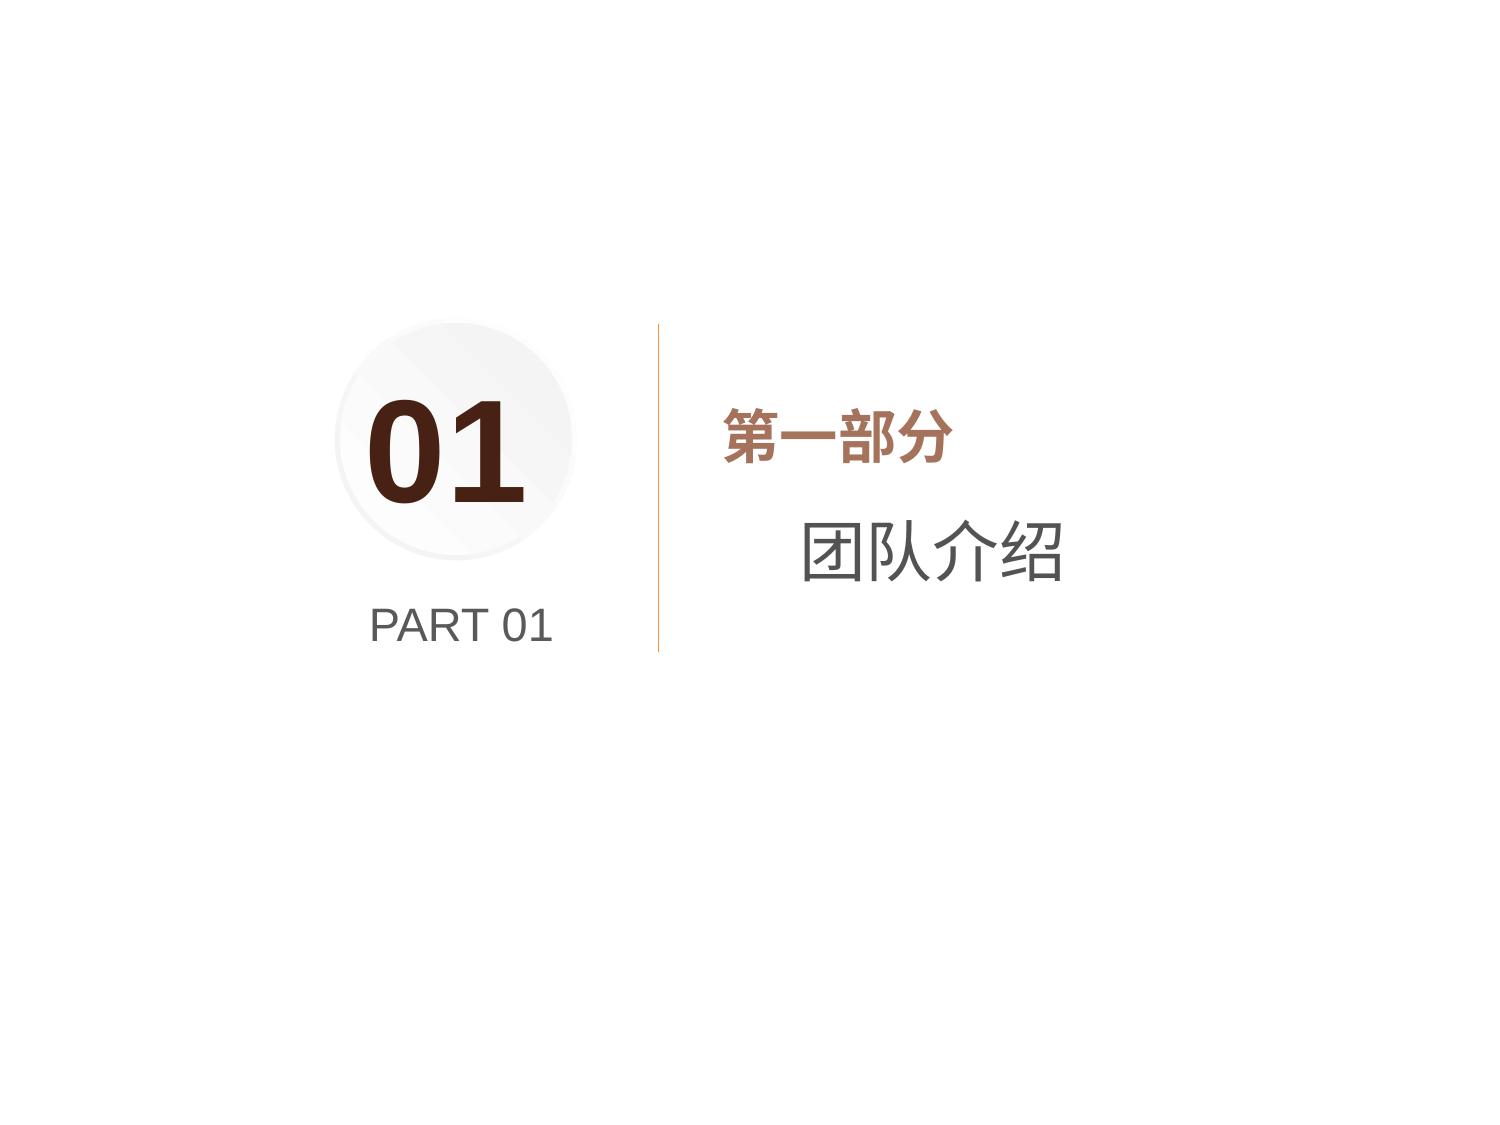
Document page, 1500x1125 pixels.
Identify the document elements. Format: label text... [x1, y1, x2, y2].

text_box PART 01 [368, 594, 578, 652]
text_box 第一部分 团队介绍 [687, 393, 1081, 605]
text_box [334, 317, 578, 561]
